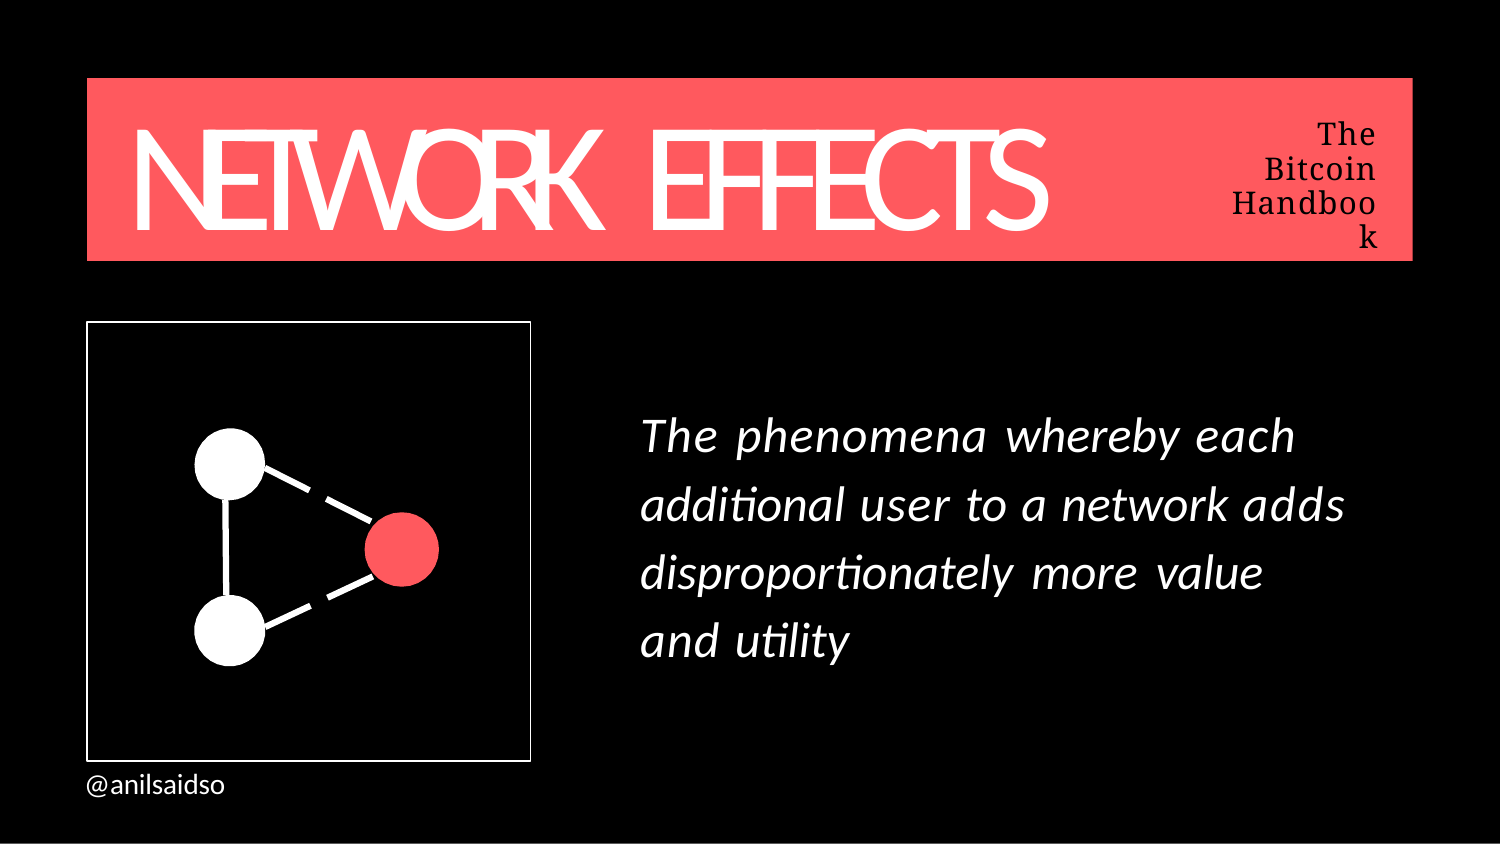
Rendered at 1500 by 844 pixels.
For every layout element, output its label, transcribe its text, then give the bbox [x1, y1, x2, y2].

text_box [87, 322, 531, 762]
text_box @anilsaidso [82, 763, 233, 801]
title NETWORK EFFECTS [123, 71, 1184, 262]
text_box The phenomena whereby each additional user to a network adds disproportionately more value and utility [638, 392, 1357, 668]
text_box The Bitcoin Handbook [1213, 111, 1379, 255]
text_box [194, 428, 440, 667]
text_box [1184, 78, 1413, 261]
text_box [87, 78, 123, 261]
